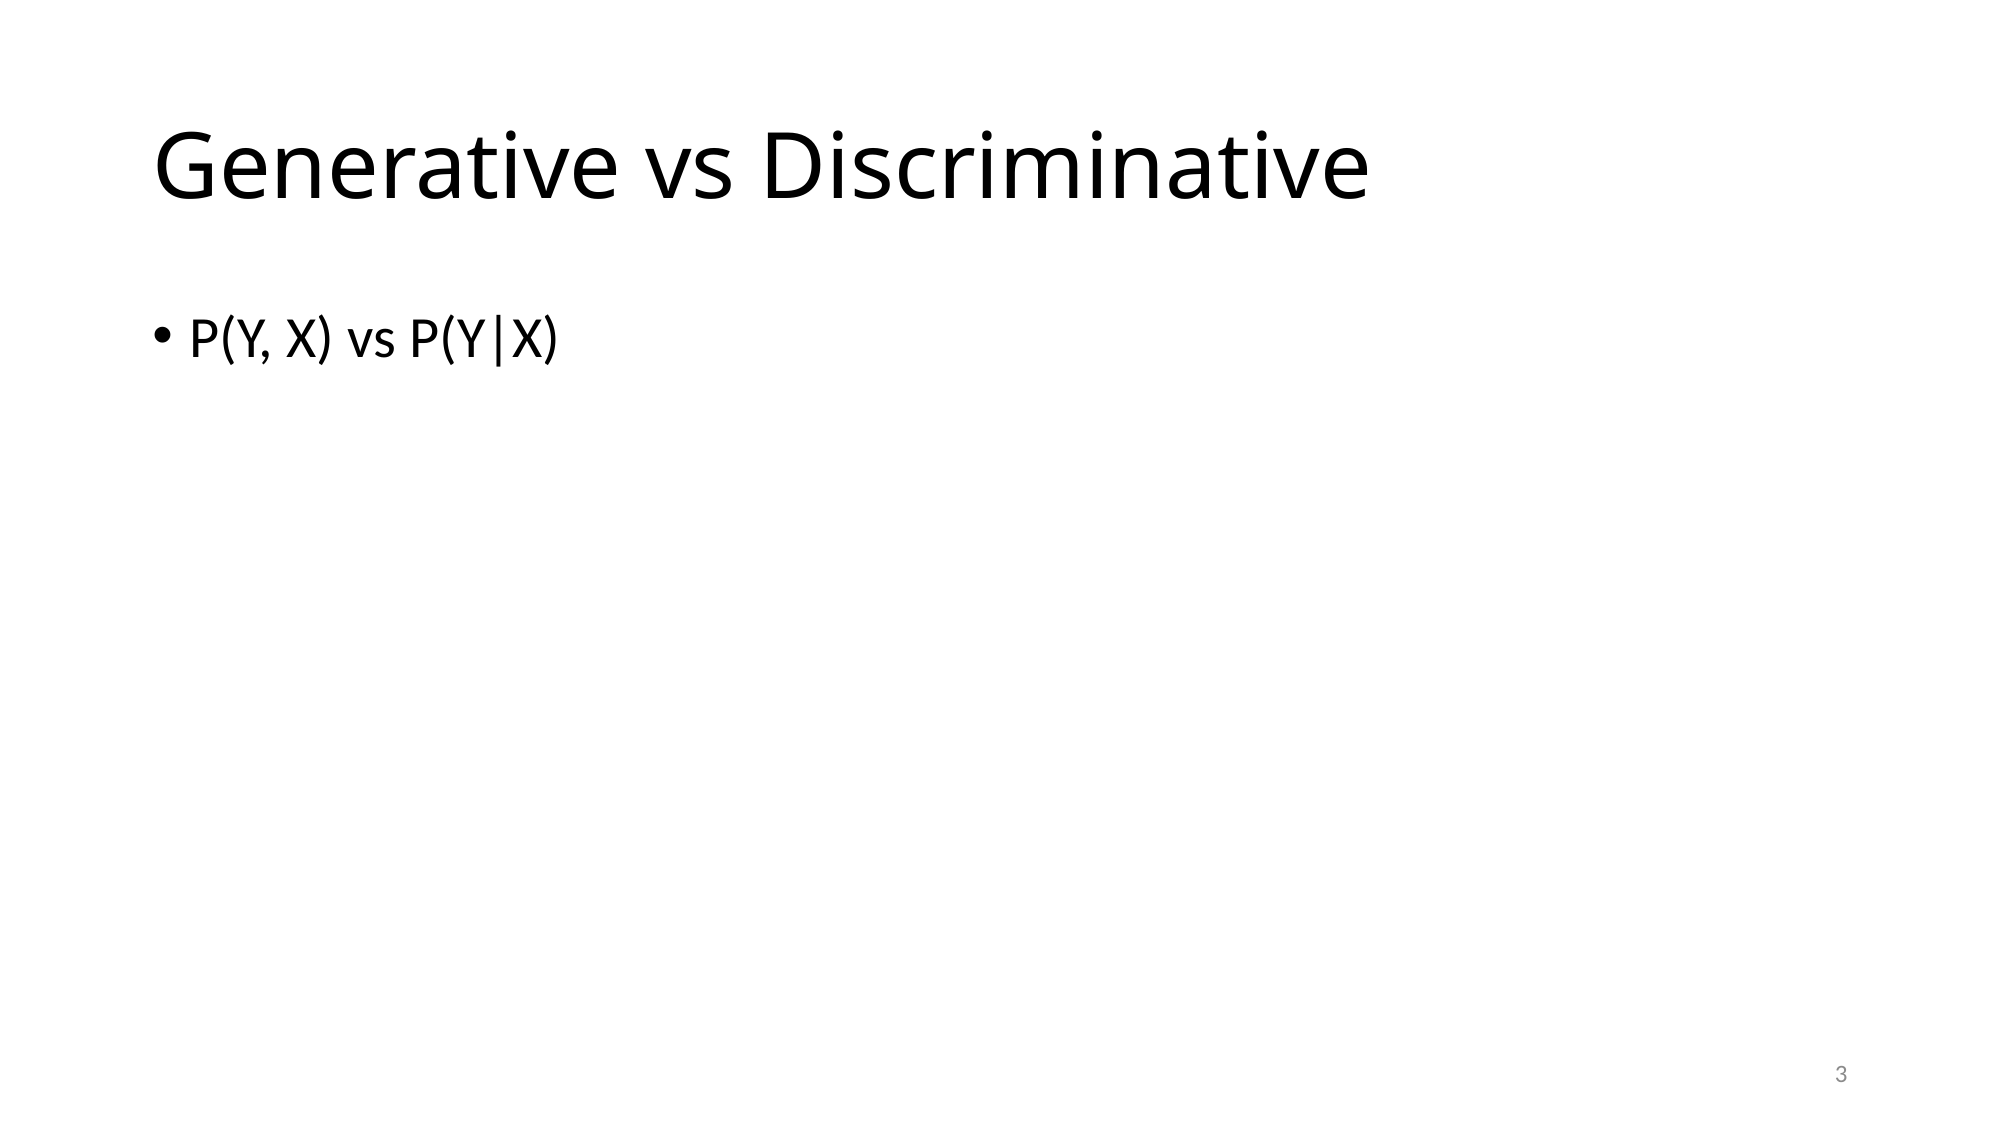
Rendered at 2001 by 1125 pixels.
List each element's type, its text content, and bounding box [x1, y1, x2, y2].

title Generative vs Discriminative [137, 59, 1863, 278]
list P(Y, X) vs P(Y|X) [137, 299, 1863, 1014]
slide_number 3 [1412, 1042, 1863, 1103]
